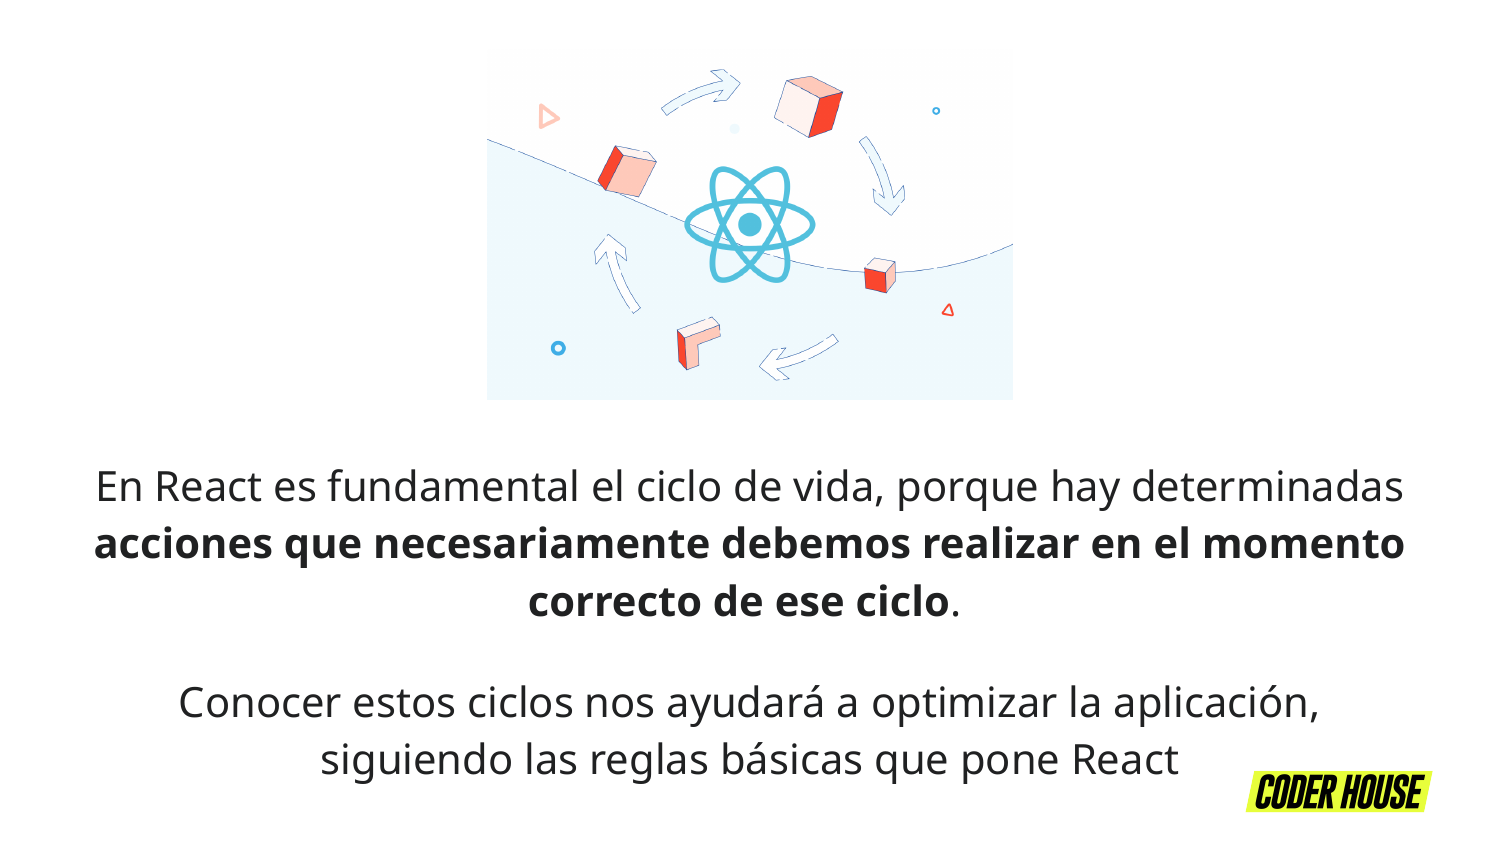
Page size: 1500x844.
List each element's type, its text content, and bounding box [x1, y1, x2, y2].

text_box En React es fundamental el ciclo de vida, porque hay determinadas acciones que necesariamente debemos realizar en el momento correcto de ese ciclo. Conocer estos ciclos nos ayudará a optimizar la aplicación, siguiendo las reglas básicas que pone React [67, 437, 1433, 798]
picture [1241, 764, 1437, 819]
picture [487, 49, 1013, 401]
